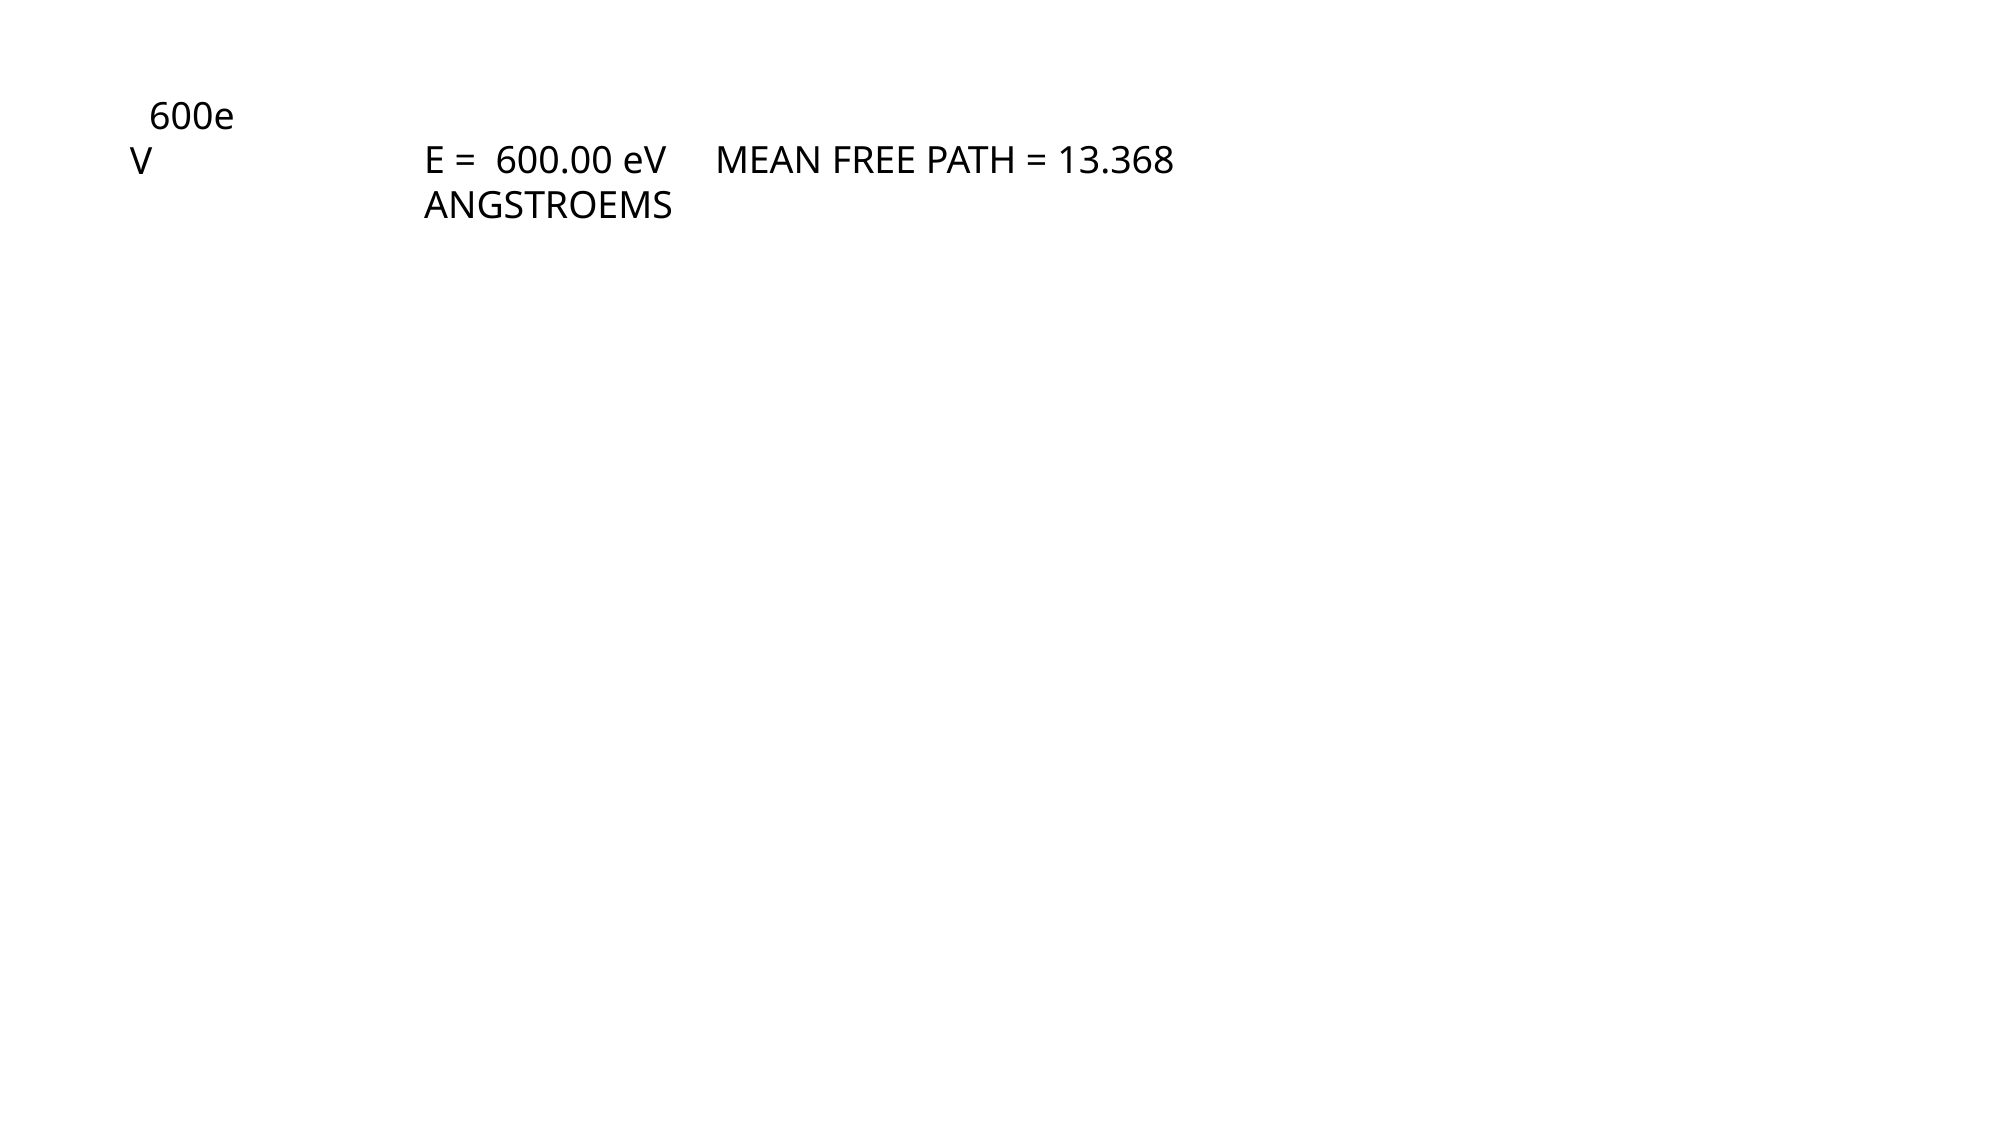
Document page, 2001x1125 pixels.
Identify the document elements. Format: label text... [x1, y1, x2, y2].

text_box E = 600.00 eV MEAN FREE PATH = 13.368 ANGSTROEMS [409, 128, 1398, 234]
text_box 600eV [114, 85, 272, 190]
